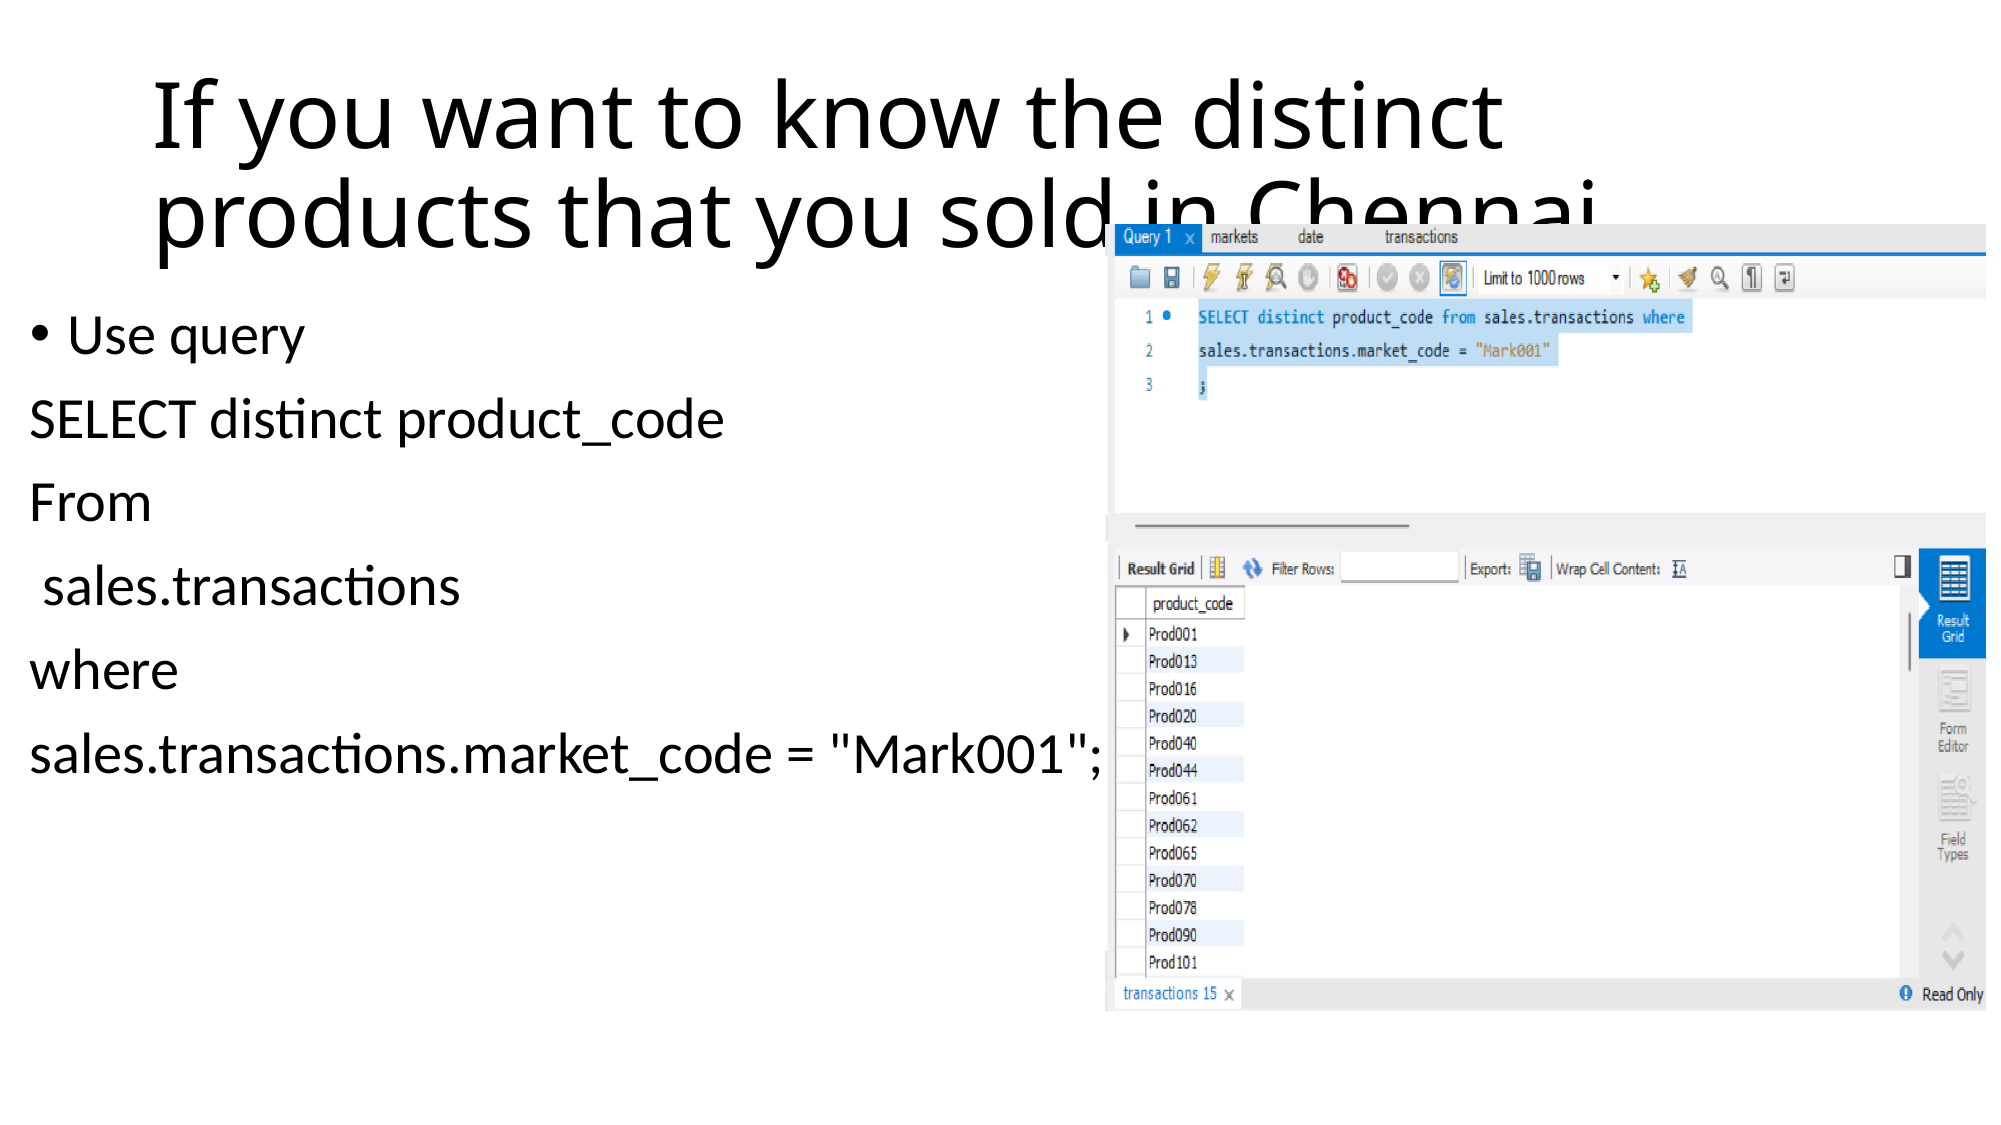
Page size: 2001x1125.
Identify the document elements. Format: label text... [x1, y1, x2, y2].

picture [1105, 224, 1986, 1011]
list Use query SELECT distinct product_code From sales.transactions where sales.transactions.market_code = "Mark001"; [14, 296, 1105, 1011]
title If you want to know the distinct products that you sold in Chennai [137, 59, 1863, 278]
